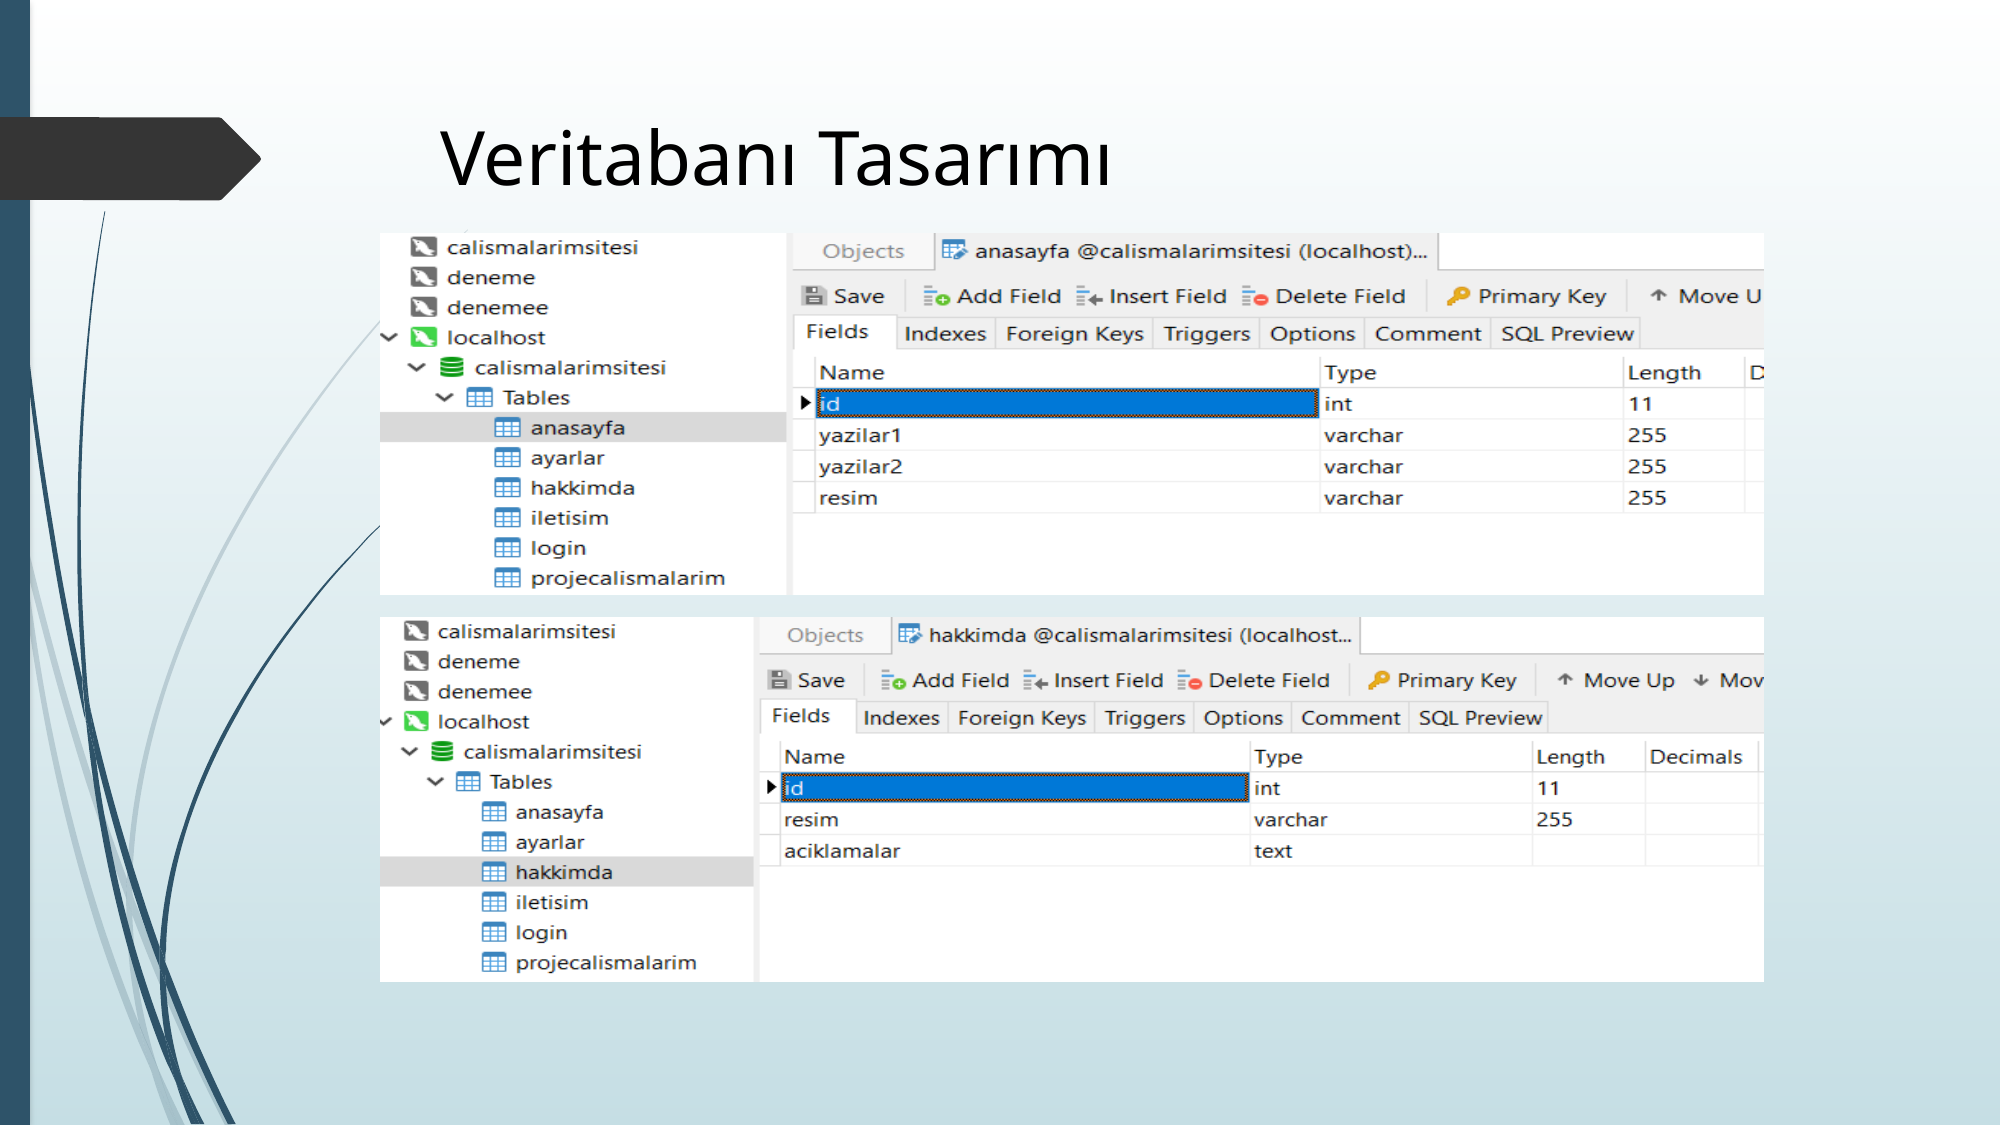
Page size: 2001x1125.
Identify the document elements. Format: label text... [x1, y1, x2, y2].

picture [380, 617, 1764, 982]
picture [380, 233, 1764, 595]
title Veritabanı Tasarımı [425, 102, 1888, 286]
